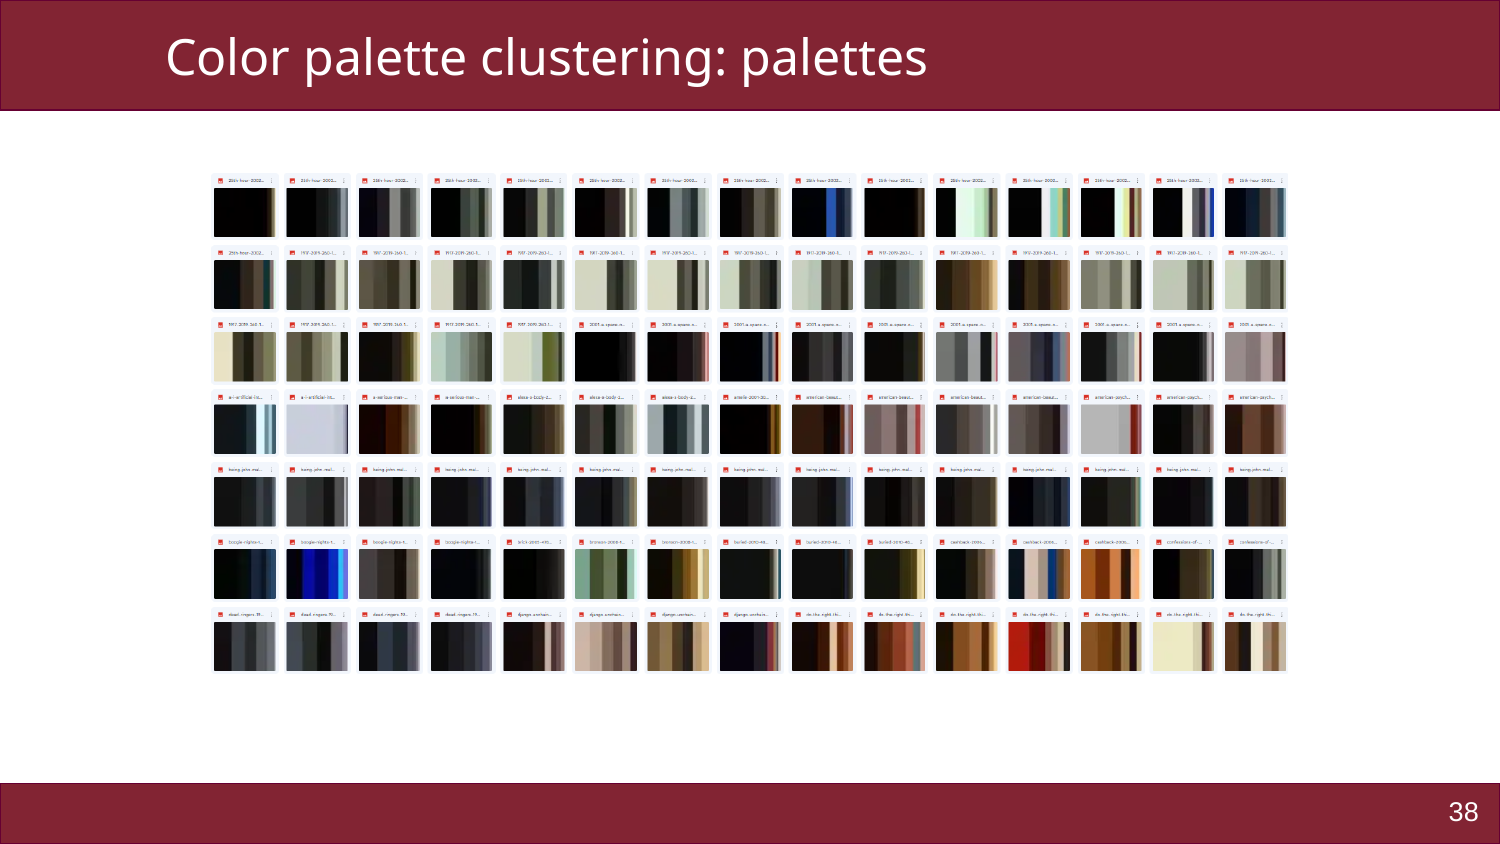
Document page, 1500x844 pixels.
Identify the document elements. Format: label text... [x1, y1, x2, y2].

text_box Color palette clustering: palettes [0, 0, 1500, 111]
text_box [1494, 783, 1500, 844]
picture [211, 168, 1289, 676]
text_box [0, 783, 1403, 844]
slide_number ‹#› [1403, 779, 1494, 844]
